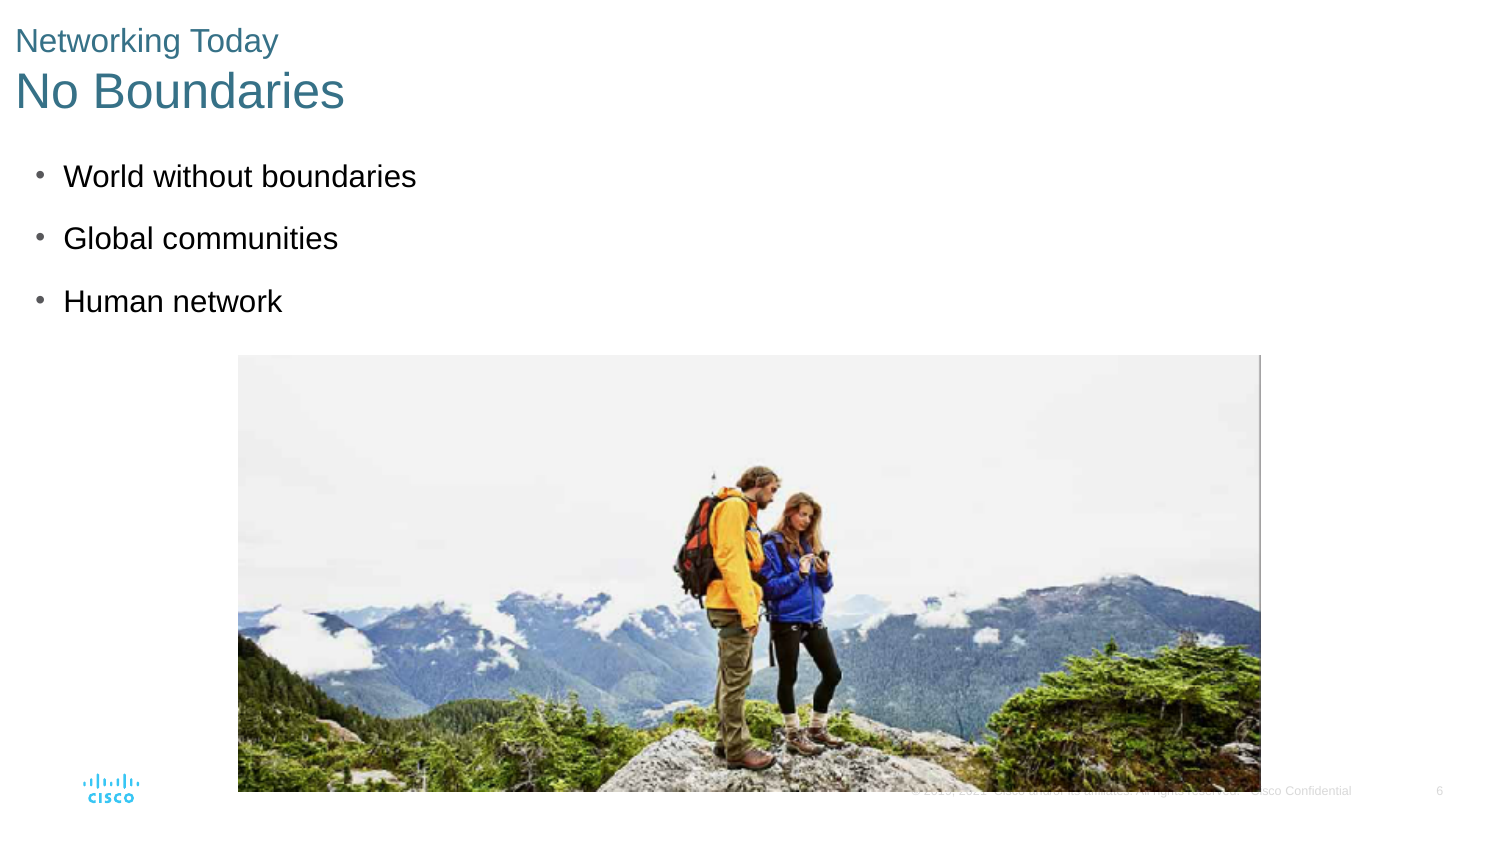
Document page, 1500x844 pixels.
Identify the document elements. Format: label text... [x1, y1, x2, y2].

list World without boundaries Global communities Human network [20, 148, 1473, 340]
title Networking Today No Boundaries [0, 6, 1500, 131]
picture [238, 355, 1261, 792]
